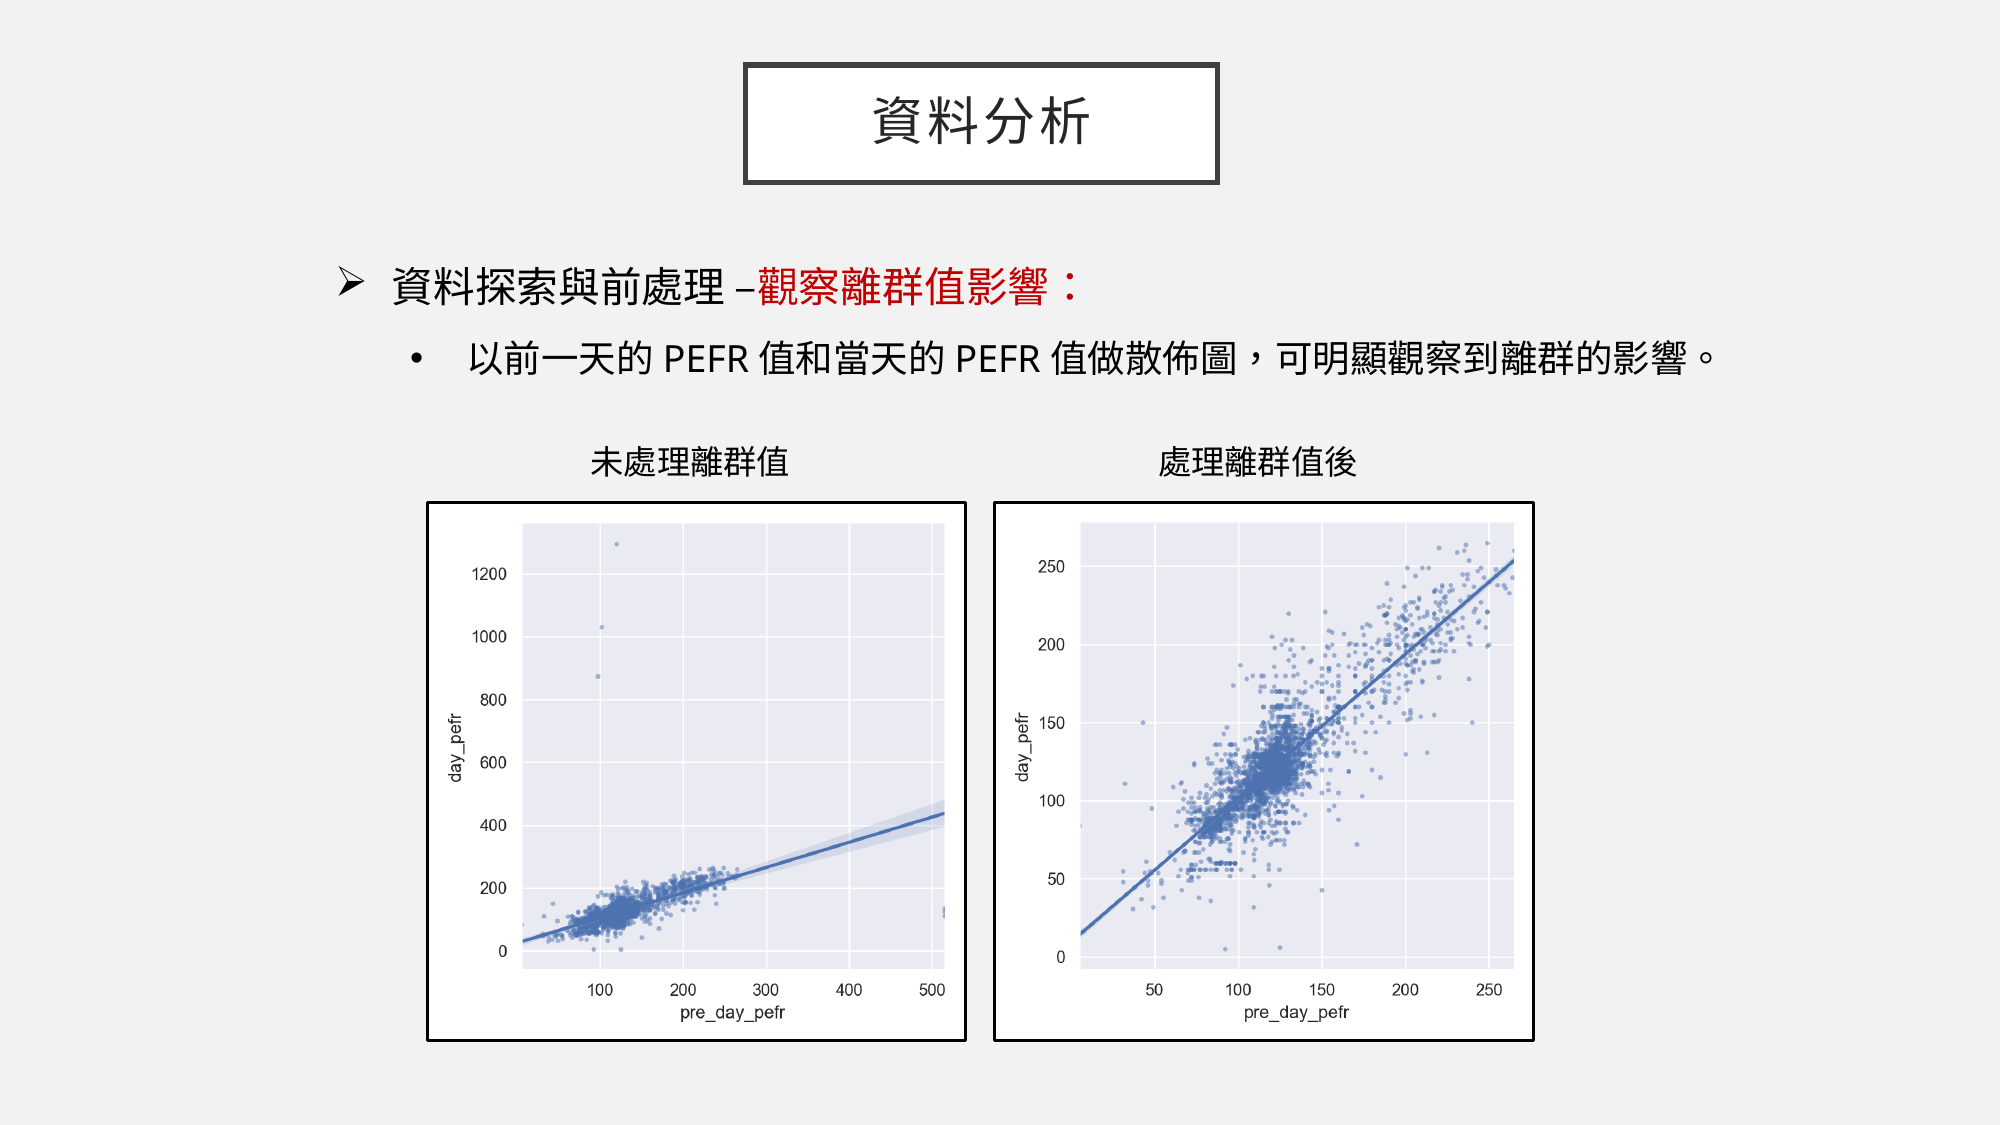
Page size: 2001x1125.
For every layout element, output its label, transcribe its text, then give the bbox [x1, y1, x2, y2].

picture [429, 504, 964, 1040]
text_box 處理離群值後 [1143, 433, 1385, 489]
title 資料分析 [743, 62, 1220, 185]
text_box 資料探索與前處理 –觀察離群值影響： 以前一天的PEFR值和當天的PEFR值做散佈圖，可明顯觀察到離群的影響。 [245, 235, 1749, 388]
picture [996, 503, 1533, 1040]
text_box 未處理離群值 [575, 433, 817, 489]
